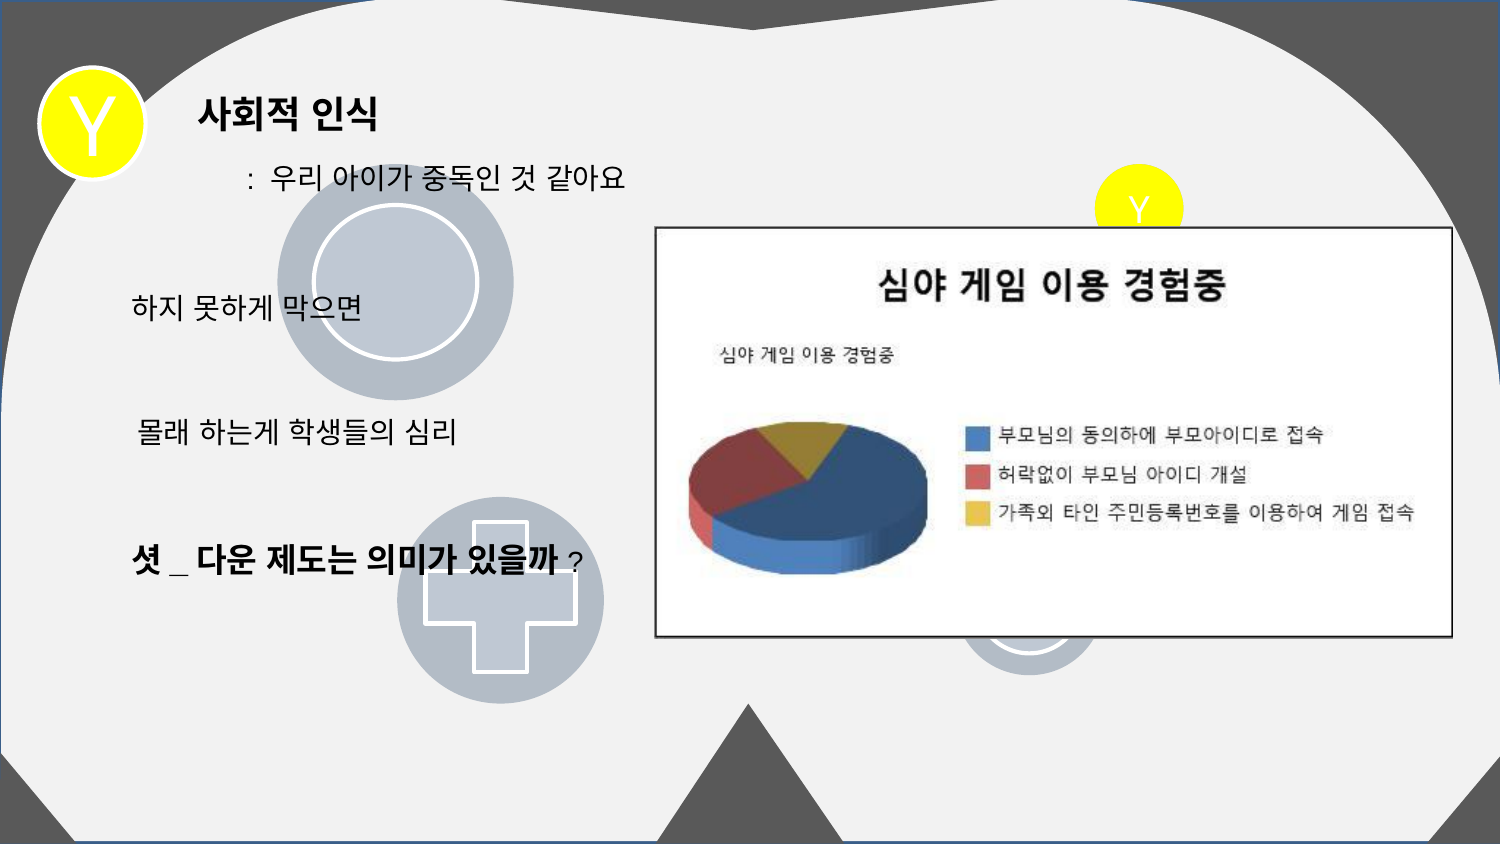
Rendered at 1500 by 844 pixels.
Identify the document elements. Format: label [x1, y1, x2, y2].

picture [653, 226, 1453, 639]
text_box [175, 83, 654, 204]
text_box [106, 282, 607, 588]
